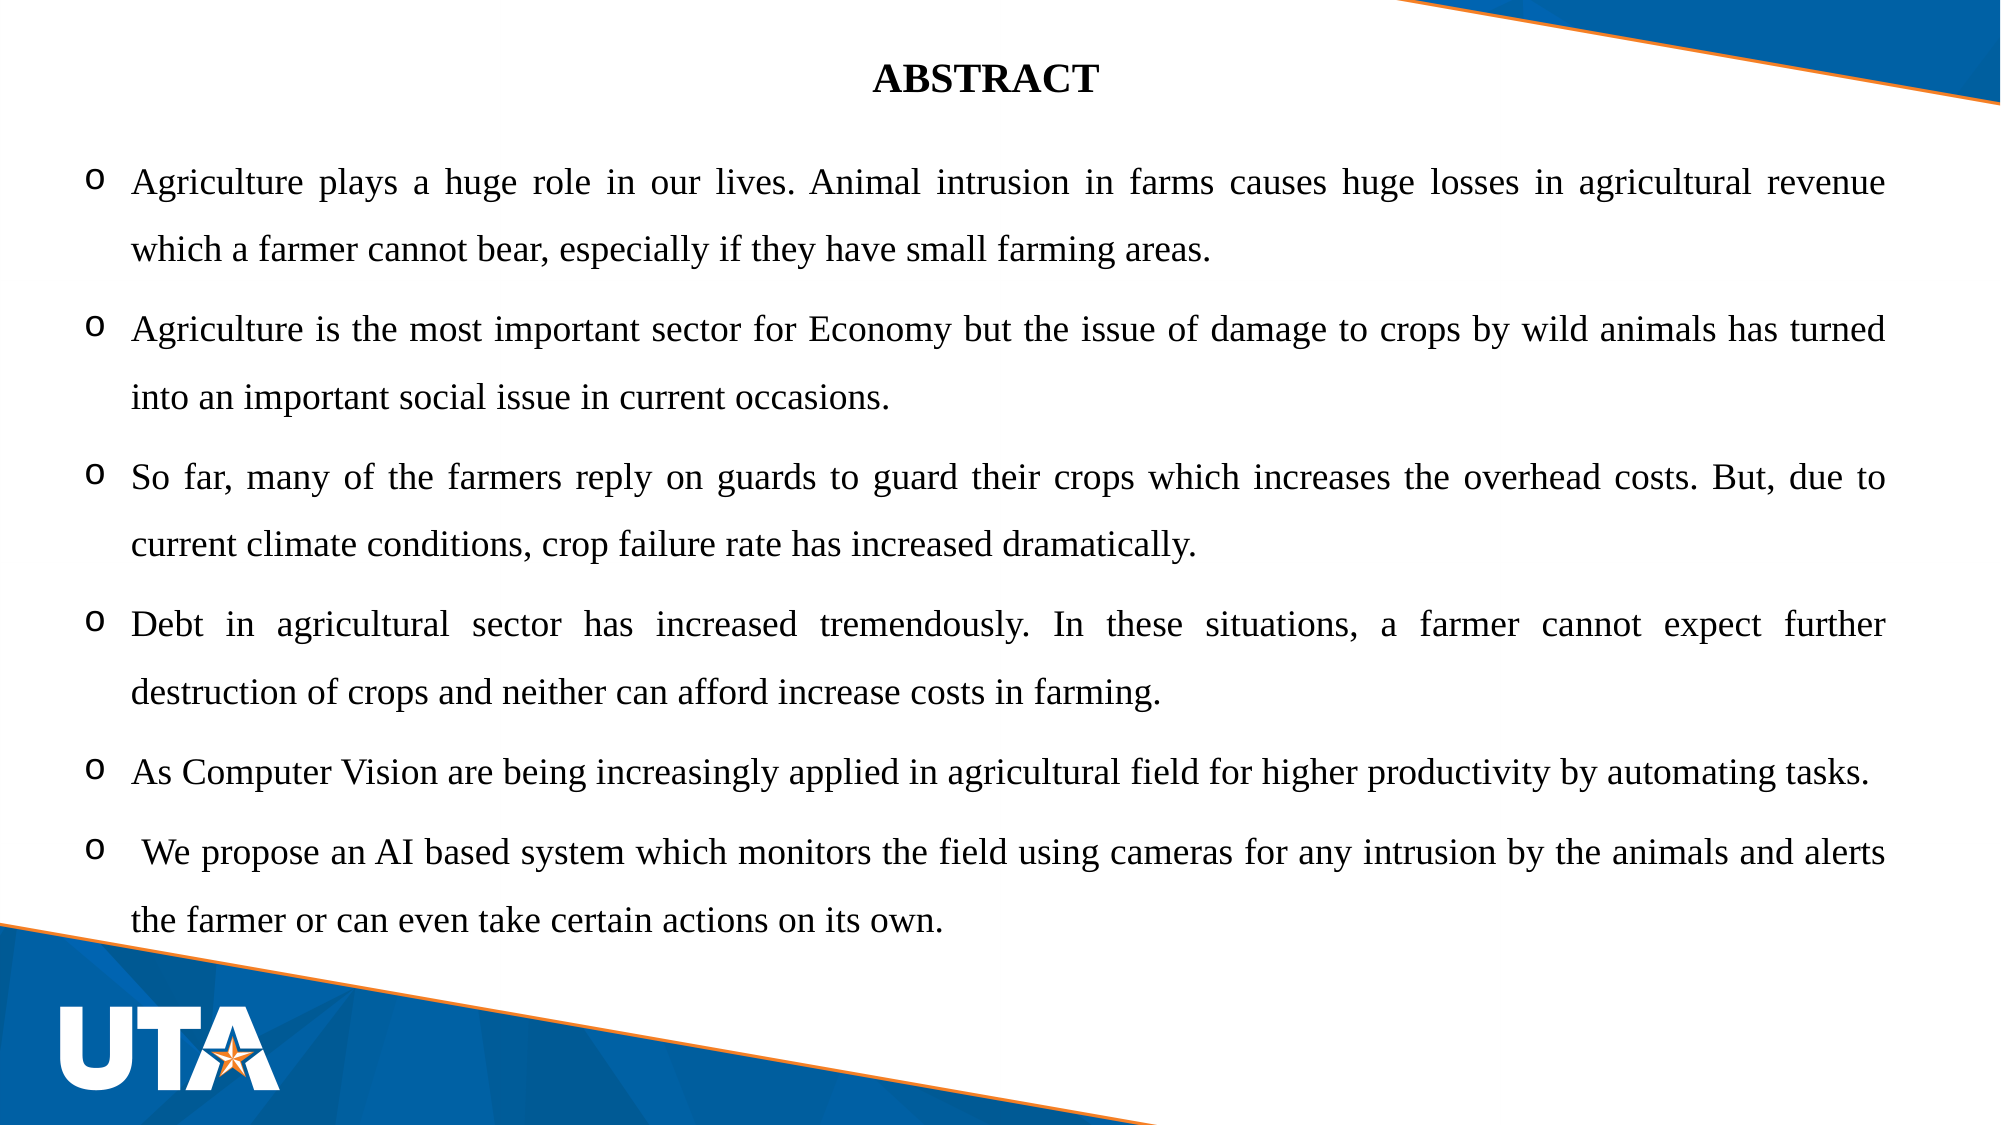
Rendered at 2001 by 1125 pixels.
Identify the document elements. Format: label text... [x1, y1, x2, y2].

picture [0, 0, 2001, 1125]
text_box ABSTRACT Agriculture plays a huge role in our lives. Animal intrusion in farms causes huge losses in agricultural revenue which a farmer cannot bear, especially if they have small farming areas. Agriculture is the most important sector for Economy but the issue of damage to crops by wild animals has turned into an important social issue in current occasions. So far, many of the farmers reply on guards to guard their crops which increases the overhead costs. But, due to current climate conditions, crop failure rate has increased dramatically. Debt in agricultural sector has increased tremendously. In these situations, a farmer cannot expect further destruction of crops and neither can afford increase costs in farming. As Computer Vision are being increasingly applied in agricultural field for higher productivity by automating tasks. We propose an AI based system which monitors the field using cameras for any intrusion by the animals and alerts the farmer or can even take certain actions on its own. [69, 36, 1904, 1027]
